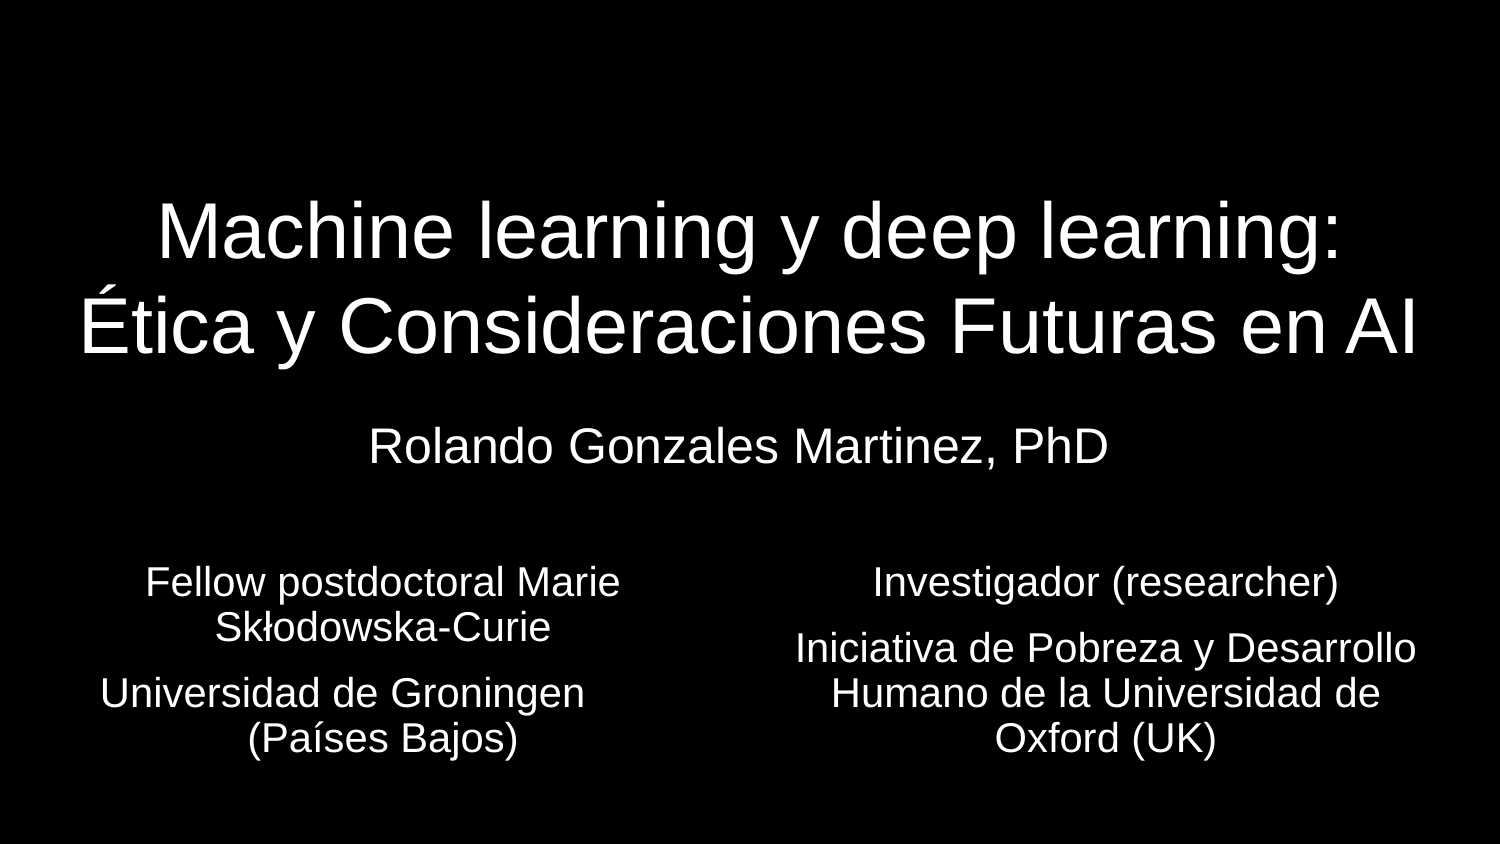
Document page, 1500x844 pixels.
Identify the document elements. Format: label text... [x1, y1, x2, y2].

text_box Fellow postdoctoral Marie Skłodowska-Curie Universidad de Groningen (Países Bajos) [40, 545, 726, 777]
title Machine learning y deep learning: Ética y Consideraciones Futuras en AI [51, 47, 1449, 385]
subtitle Rolando Gonzales Martinez, PhD [40, 405, 1439, 496]
text_box Investigador (researcher) Iniciativa de Pobreza y Desarrollo Humano de la Universidad de Oxford (UK) [763, 545, 1449, 777]
